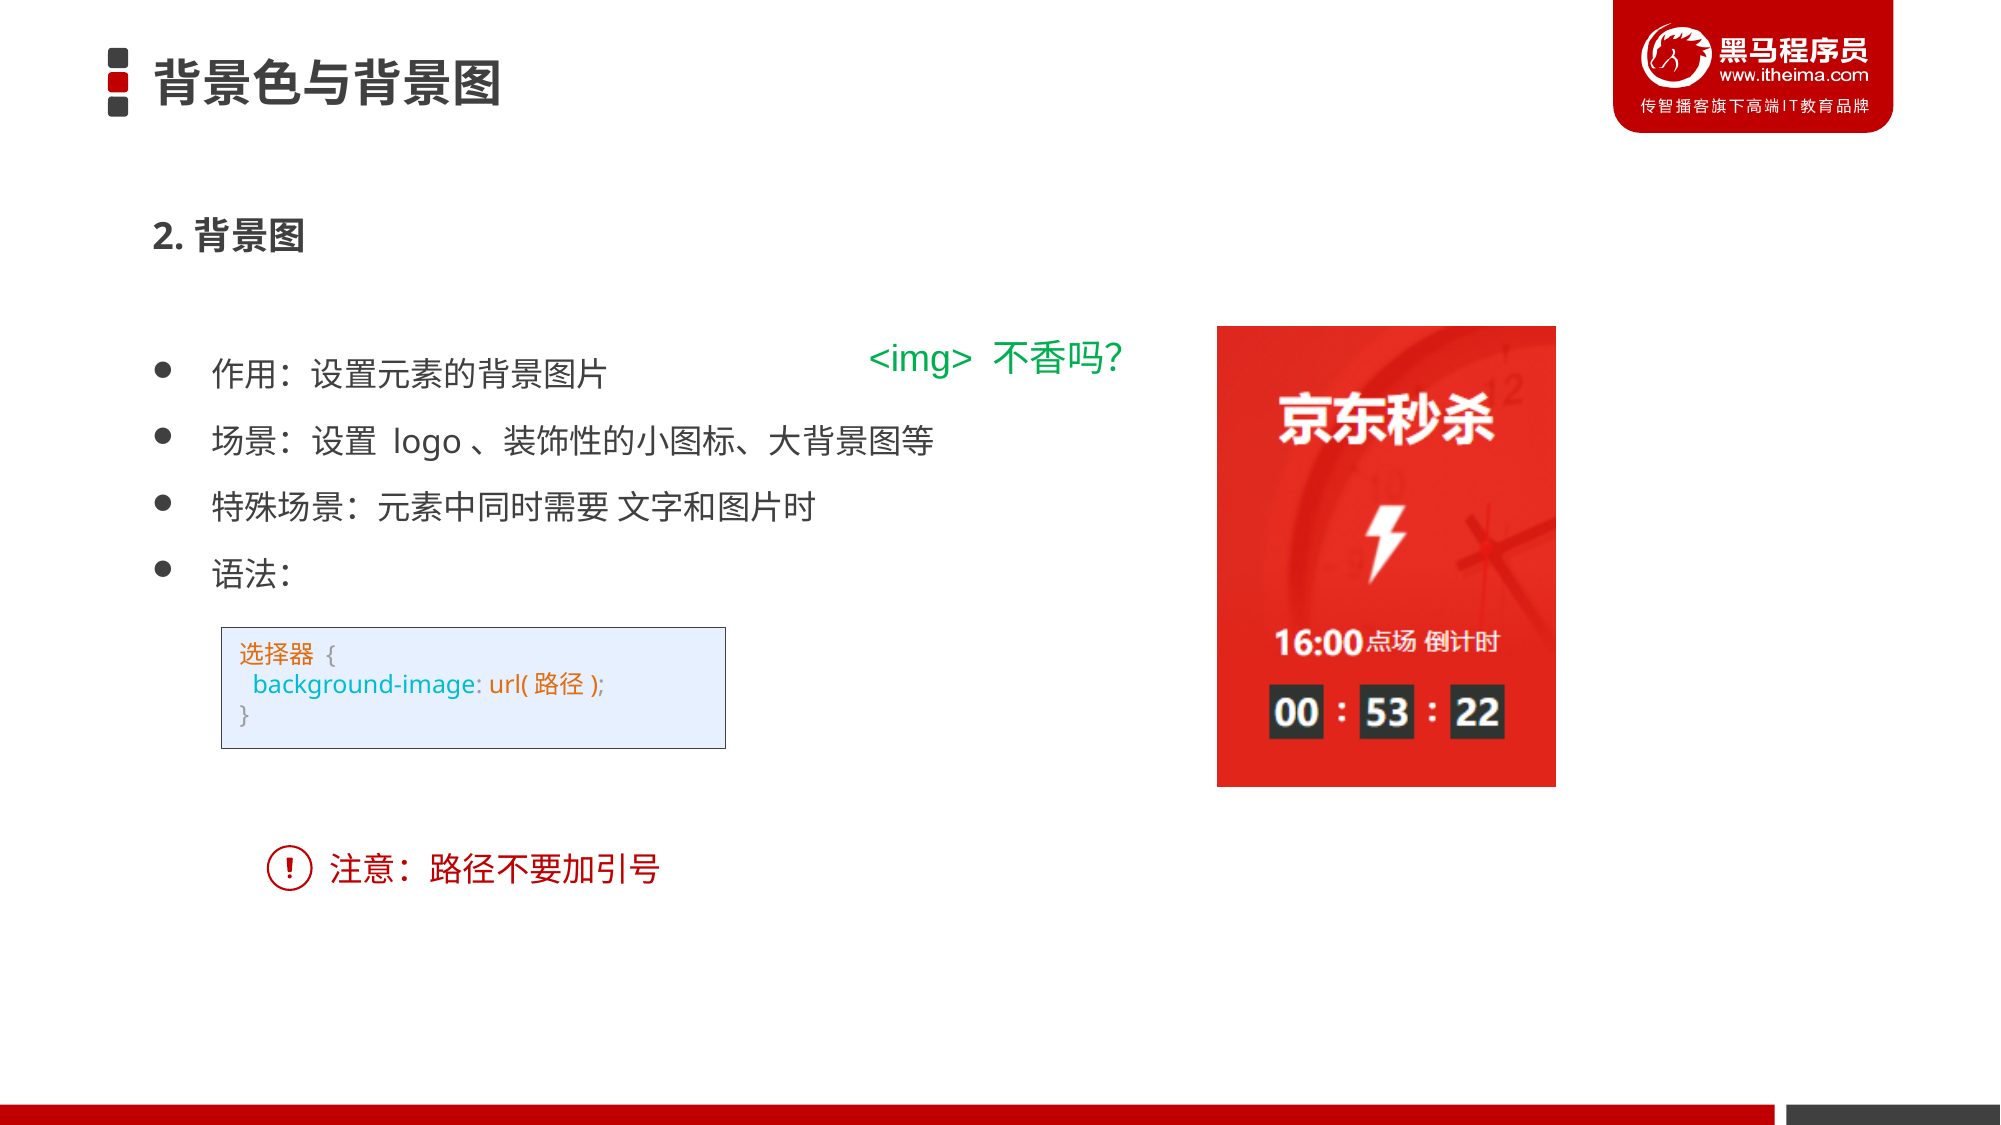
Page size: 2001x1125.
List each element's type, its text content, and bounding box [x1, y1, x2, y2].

picture [1216, 326, 1556, 787]
text_box <img> 不香吗？ [853, 326, 1158, 386]
title 背景色与背景图 [137, 38, 1577, 124]
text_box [221, 627, 726, 768]
picture [1616, 11, 1894, 125]
list 2.背景图 [137, 192, 1753, 277]
list 作用：设置元素的背景图片 场景：设置 logo、装饰性的小图标、大背景图等 特殊场景：元素中同时需要 文字和图片时 语法： [137, 326, 954, 609]
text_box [266, 840, 680, 897]
